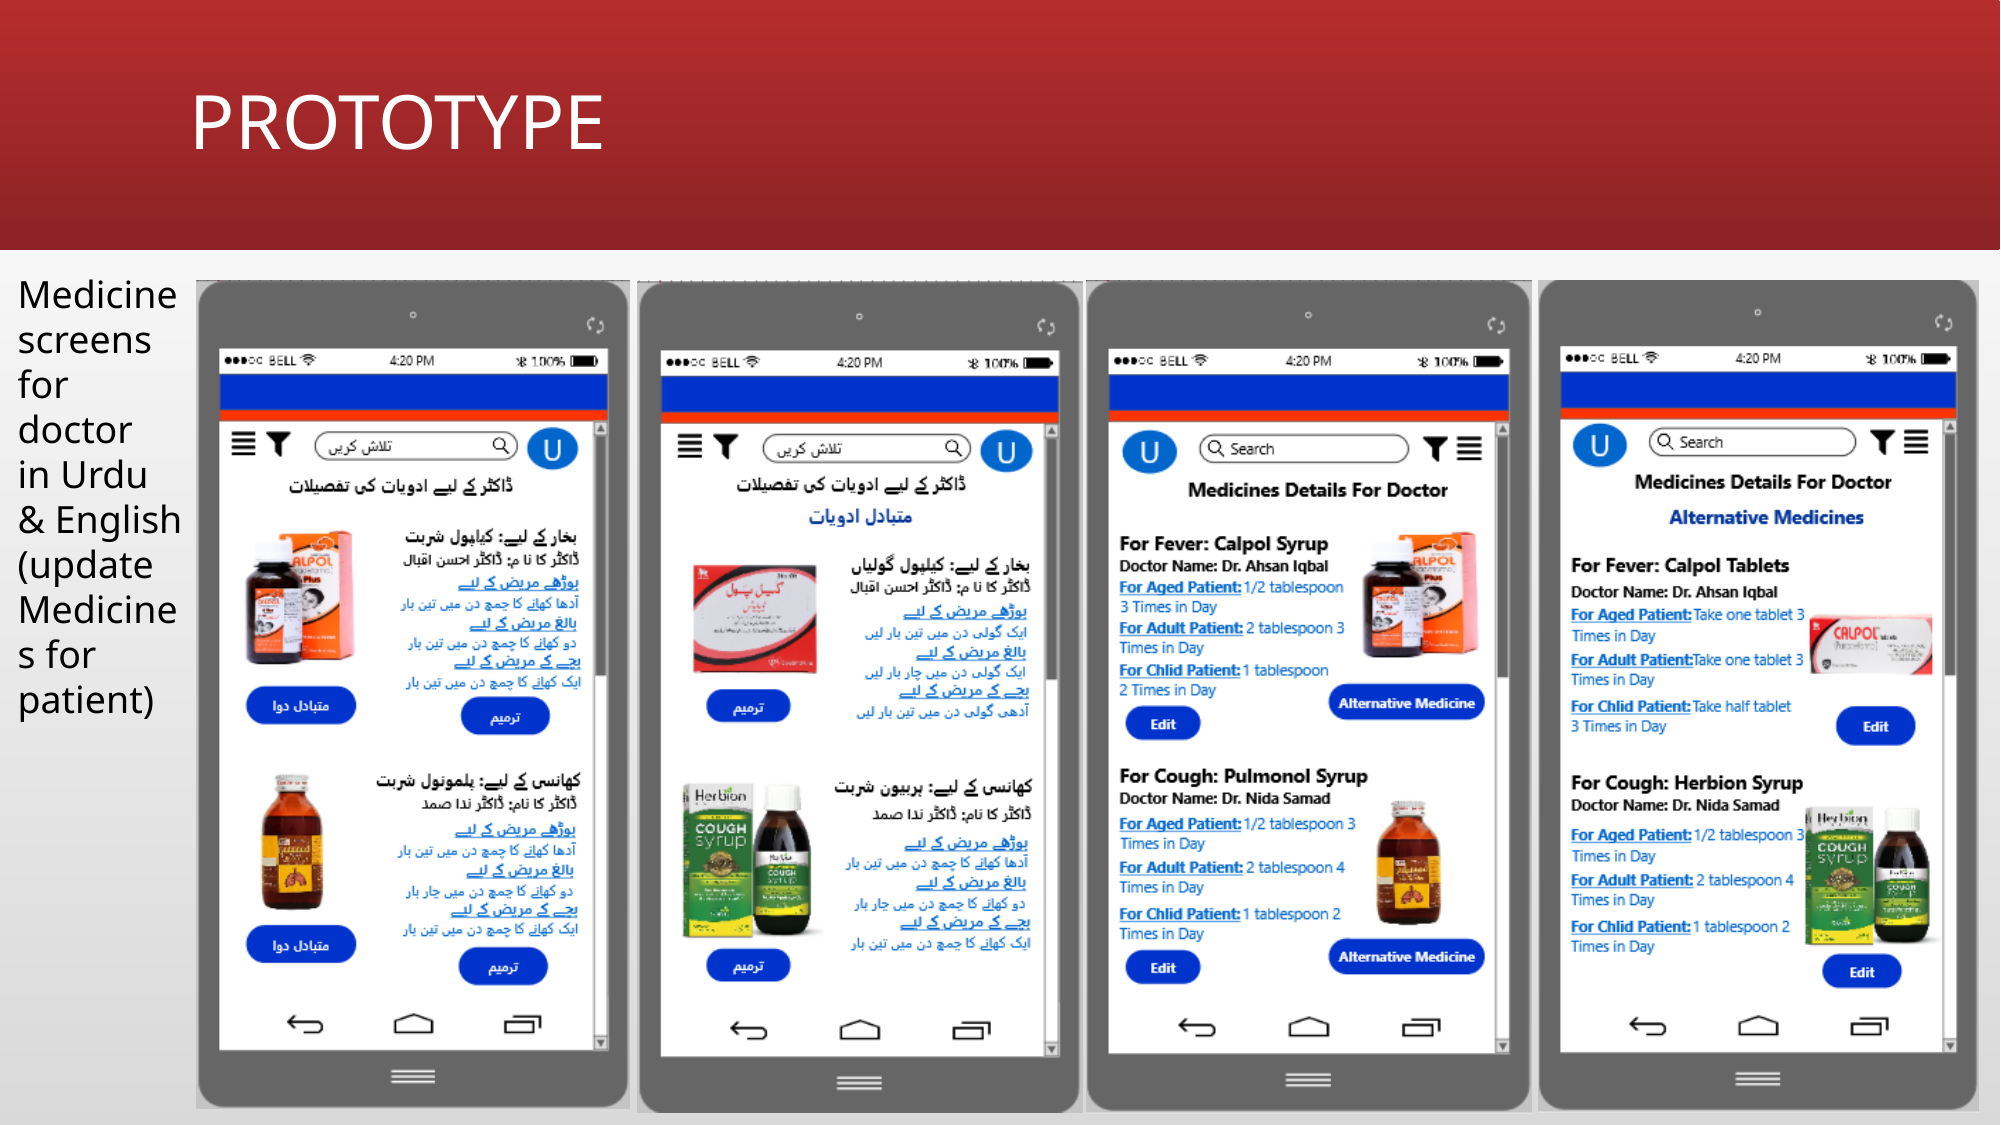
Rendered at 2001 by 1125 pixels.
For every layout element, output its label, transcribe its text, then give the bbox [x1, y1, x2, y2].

text_box Medicine screens for doctor in Urdu & English (update Medicines for patient) [2, 264, 199, 729]
picture [1537, 280, 1979, 1113]
picture [637, 280, 1083, 1113]
picture [1086, 280, 1532, 1114]
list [196, 280, 630, 1109]
title PROTOTYPE [174, 16, 1825, 234]
